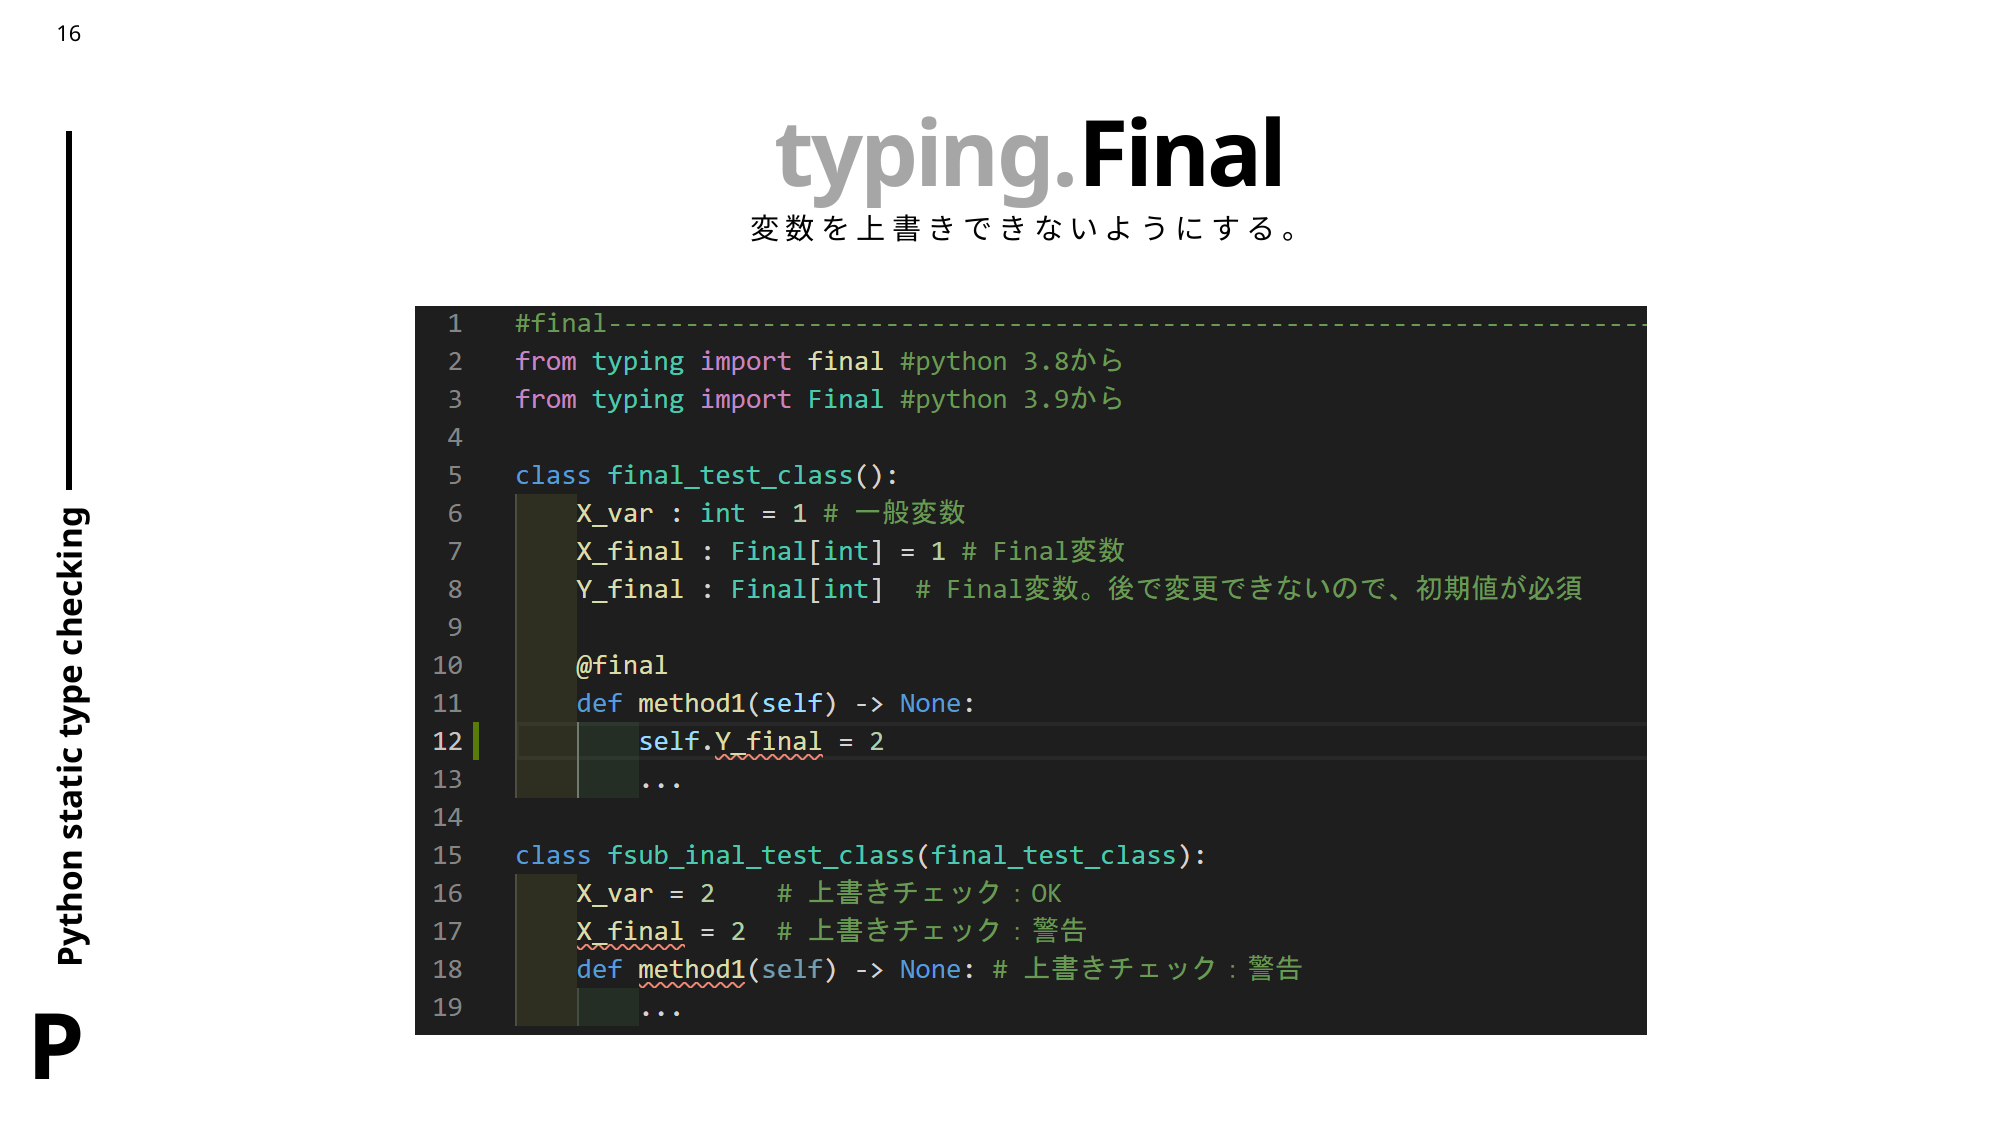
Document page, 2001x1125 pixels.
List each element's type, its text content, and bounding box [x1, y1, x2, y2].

title typing.Final [137, 0, 1925, 204]
list 変数を上書きできないようにする。 [137, 204, 1925, 257]
picture [415, 306, 1647, 1035]
